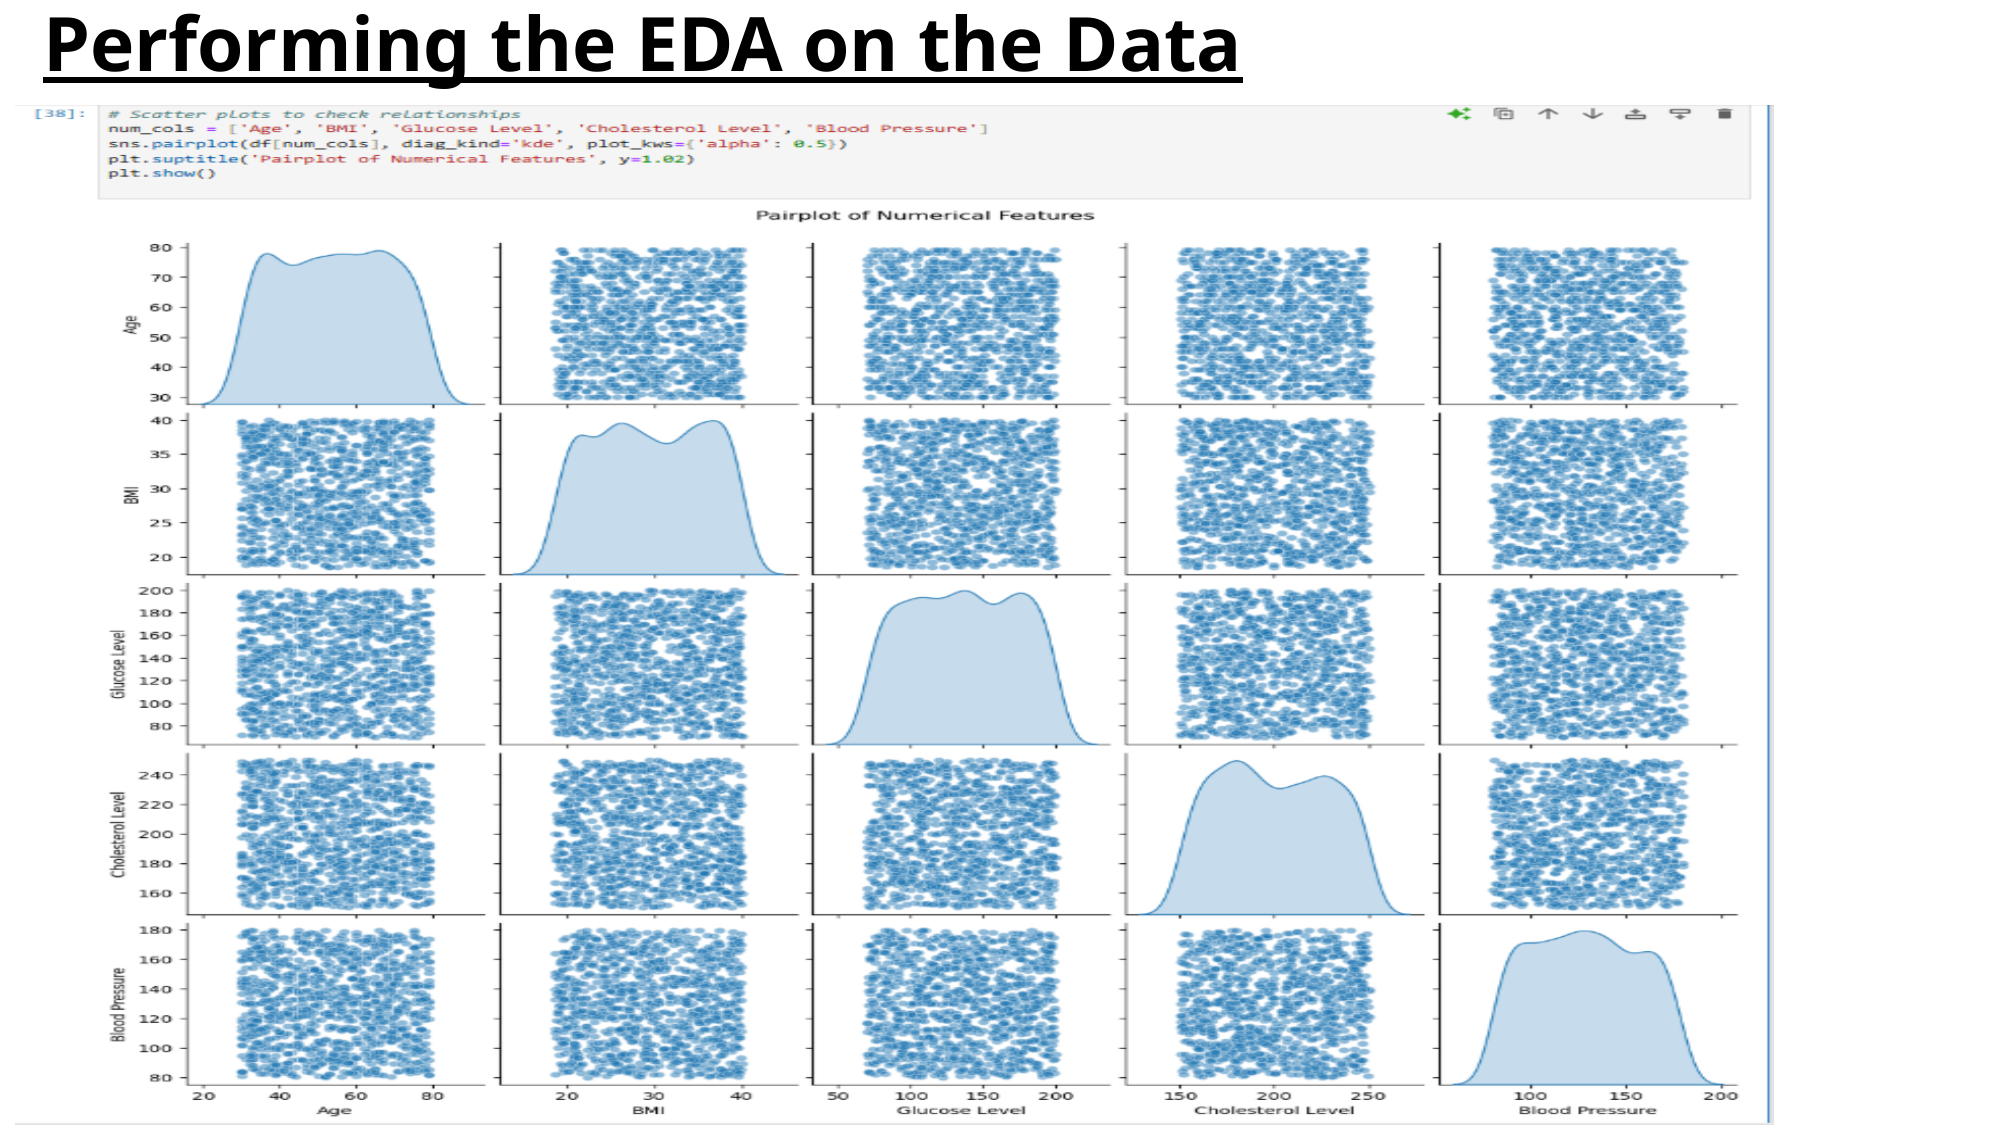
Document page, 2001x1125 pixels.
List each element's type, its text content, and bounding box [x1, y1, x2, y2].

title Performing the EDA on the Data [28, 0, 1754, 105]
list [15, 105, 1774, 1125]
